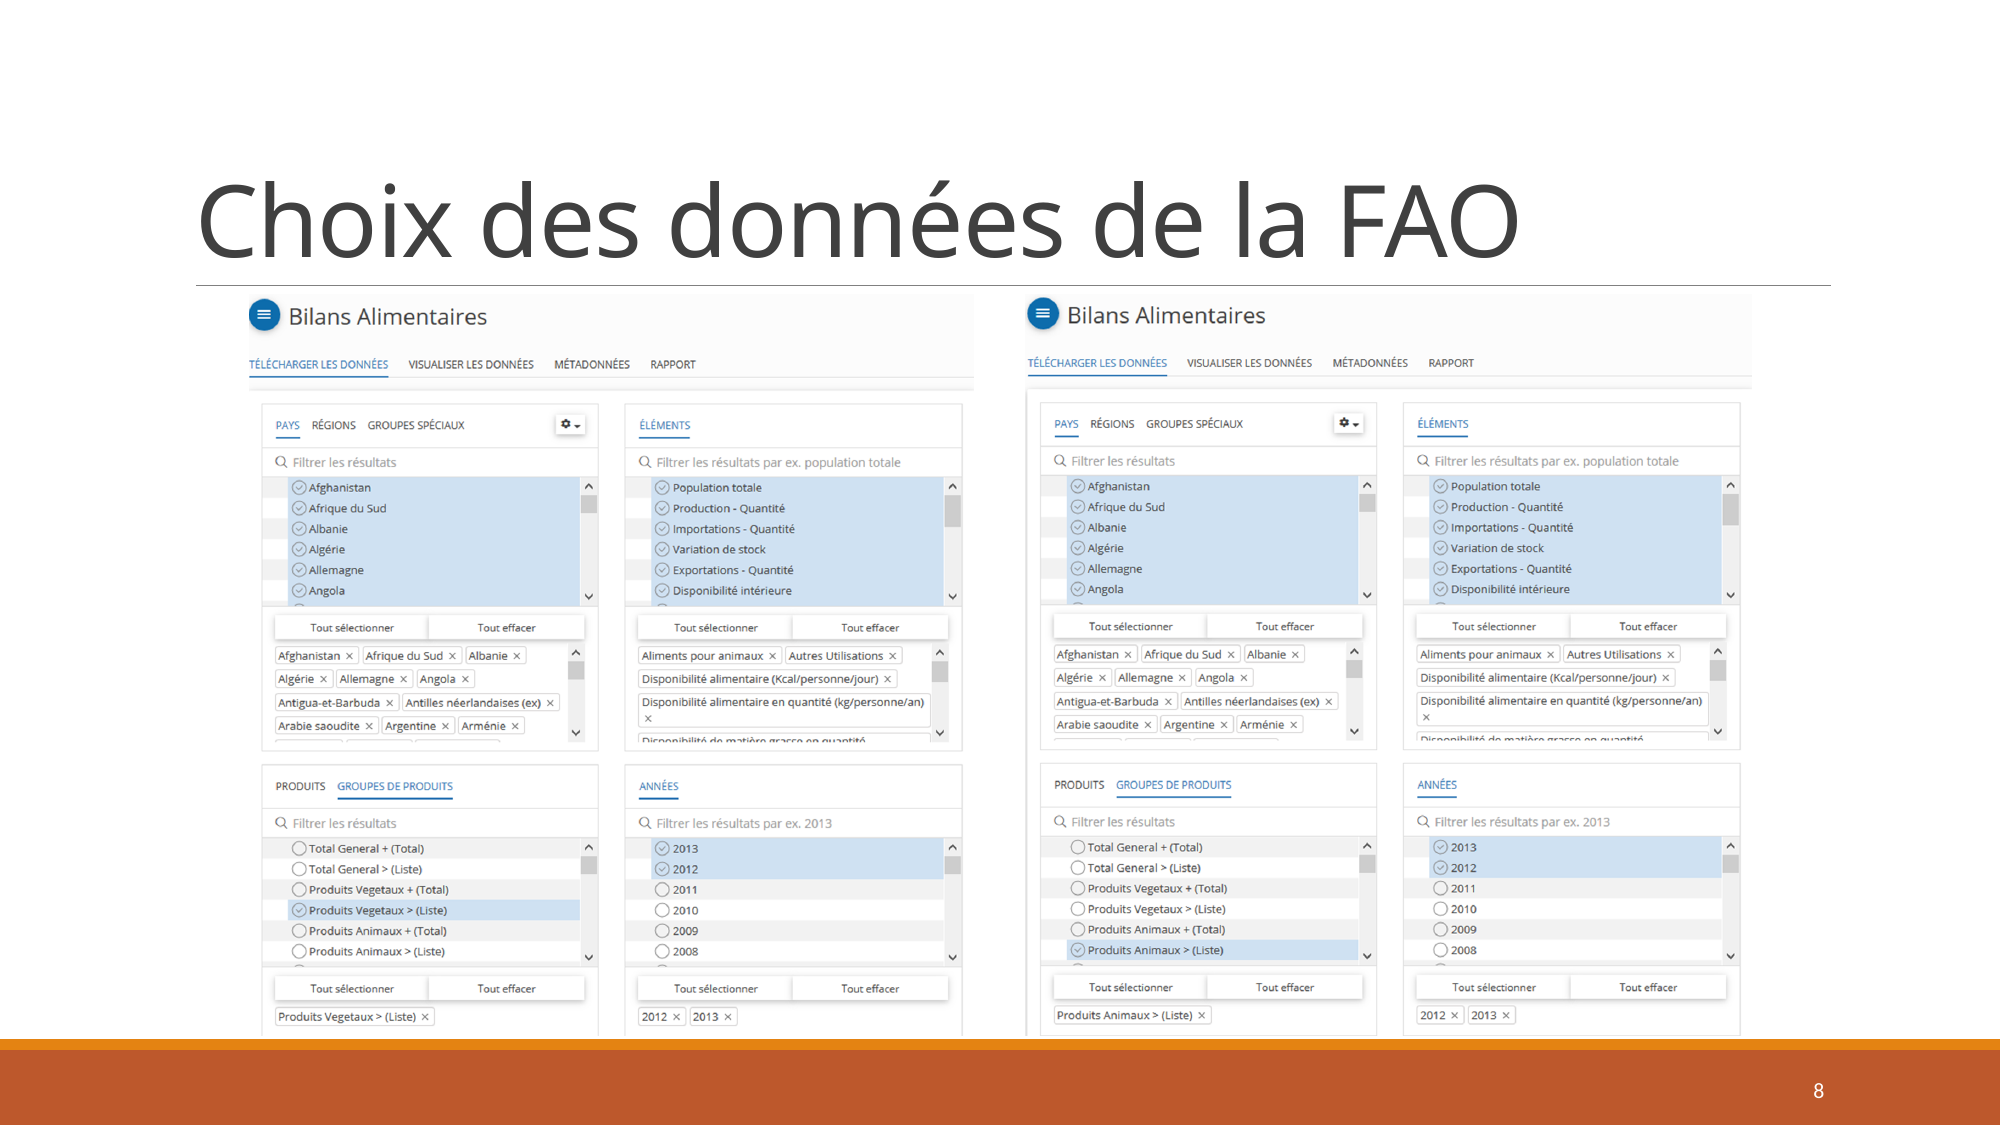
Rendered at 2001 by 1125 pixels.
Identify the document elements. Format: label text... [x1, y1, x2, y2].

picture [249, 293, 974, 1037]
title Choix des données de la FAO [180, 47, 1830, 285]
picture [1024, 293, 1752, 1037]
slide_number 8 [1624, 1059, 1840, 1120]
